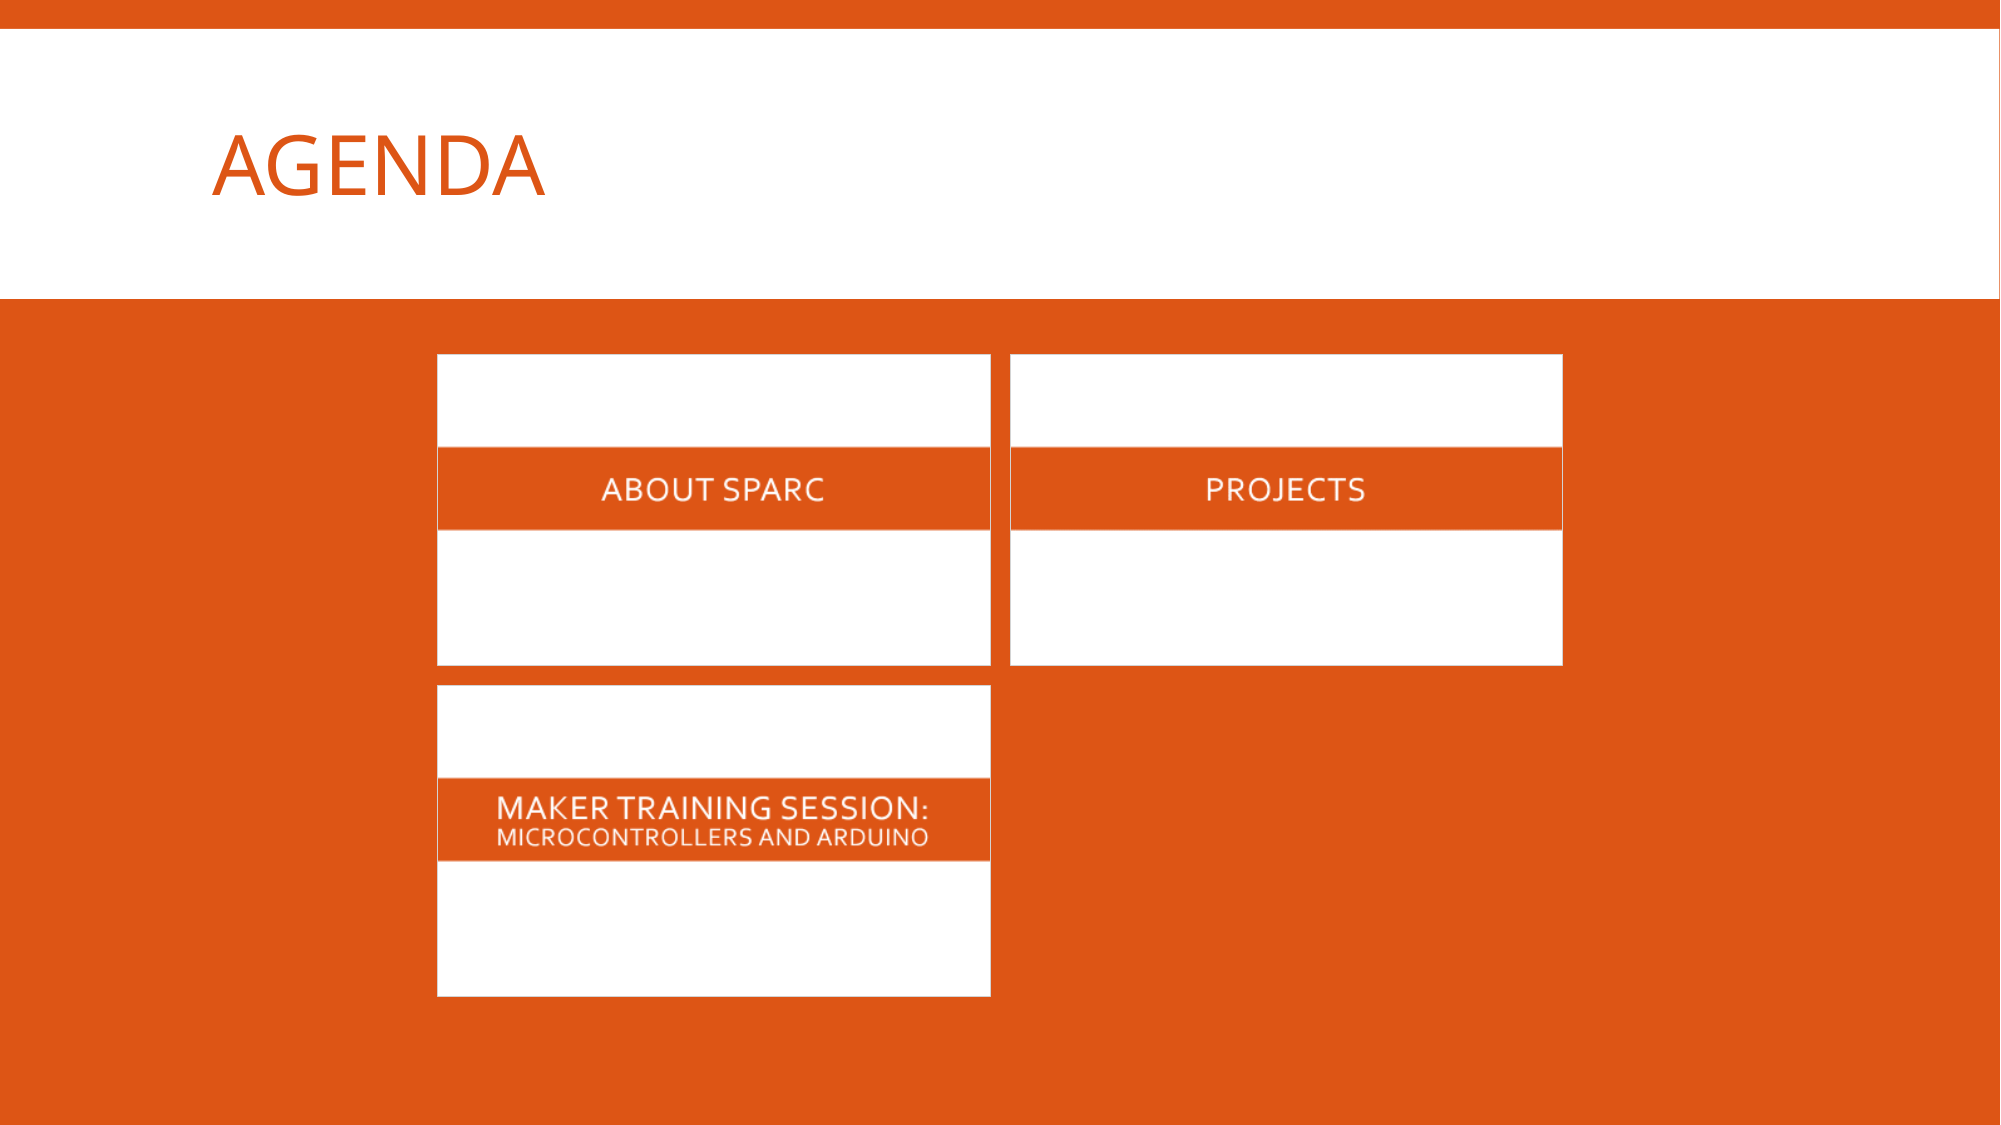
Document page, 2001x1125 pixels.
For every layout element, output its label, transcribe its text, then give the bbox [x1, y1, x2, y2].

picture [438, 686, 990, 996]
title Agenda [197, 46, 1803, 295]
picture [1011, 355, 1562, 665]
picture [438, 355, 990, 665]
